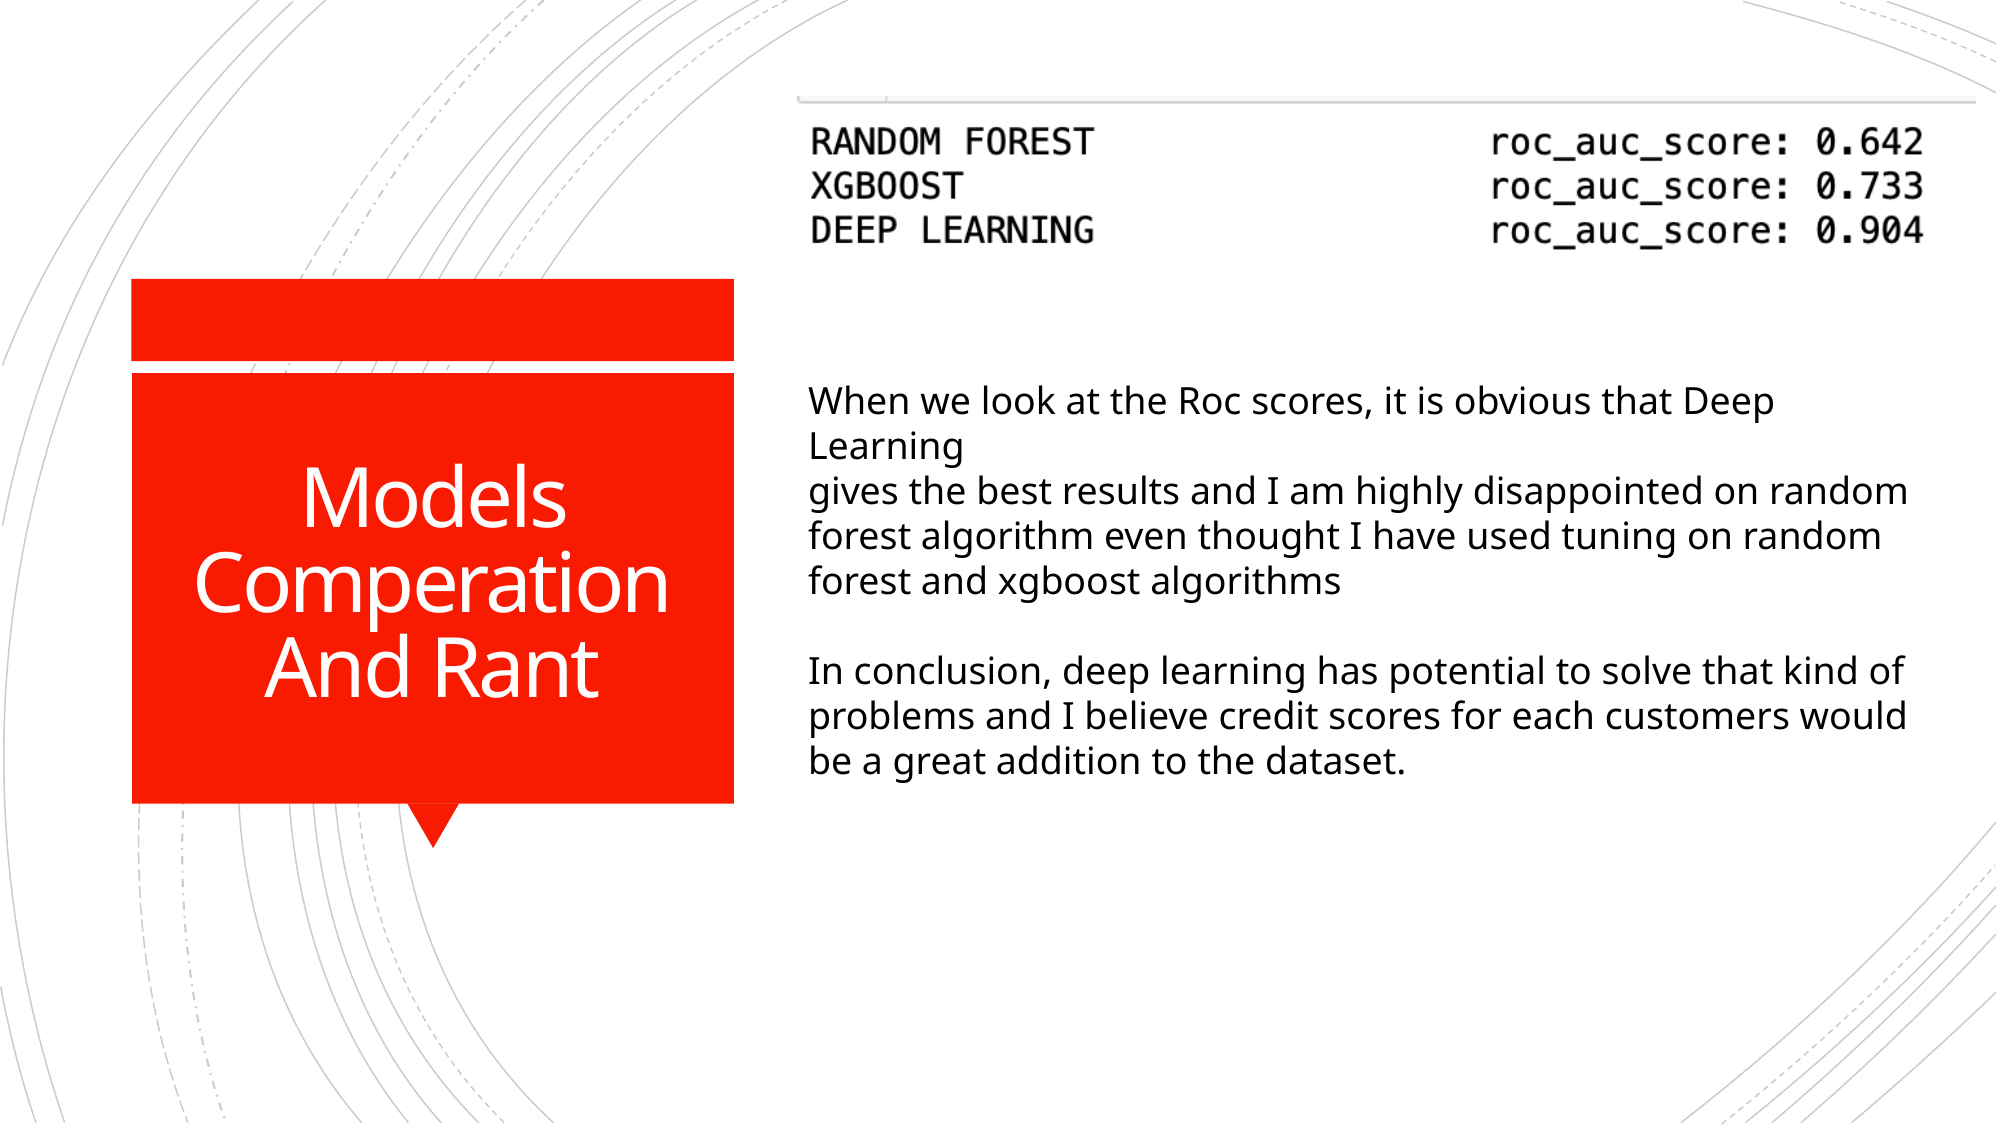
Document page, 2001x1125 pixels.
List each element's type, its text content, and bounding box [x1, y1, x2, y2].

picture [734, 96, 1976, 260]
title Models Comperation And Rant [145, 385, 721, 789]
text_box When we look at the Roc scores, it is obvious that Deep Learning gives the best results and I am highly disappointed on random forest algorithm even thought I have used tuning on random forest and xgboost algorithms In conclusion, deep learning has potential to solve that kind of problems and I believe credit scores for each customers would be a great addition to the dataset. [793, 369, 1955, 790]
